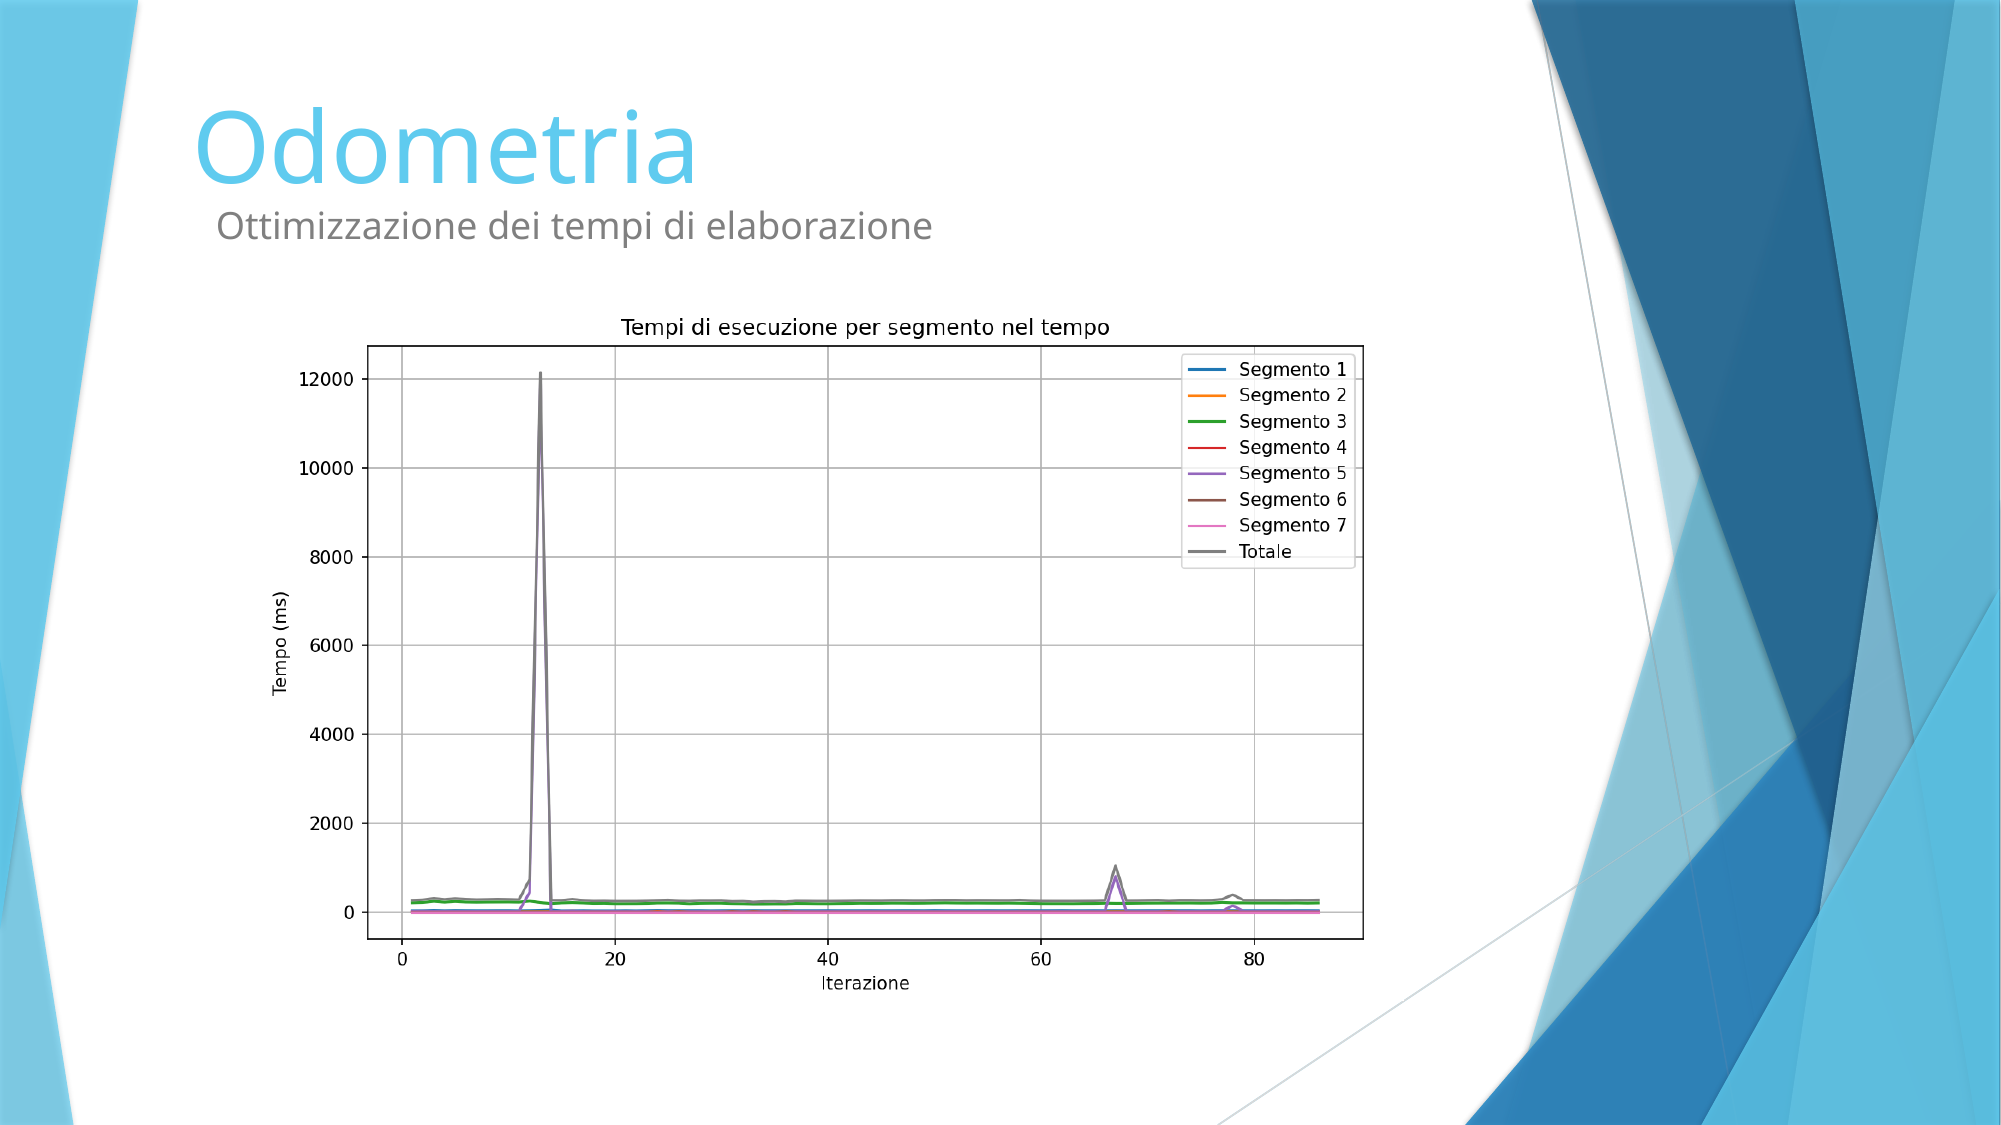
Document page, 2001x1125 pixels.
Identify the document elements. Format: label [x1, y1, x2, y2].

picture [249, 275, 1404, 1002]
text_box [0, 0, 2000, 1125]
